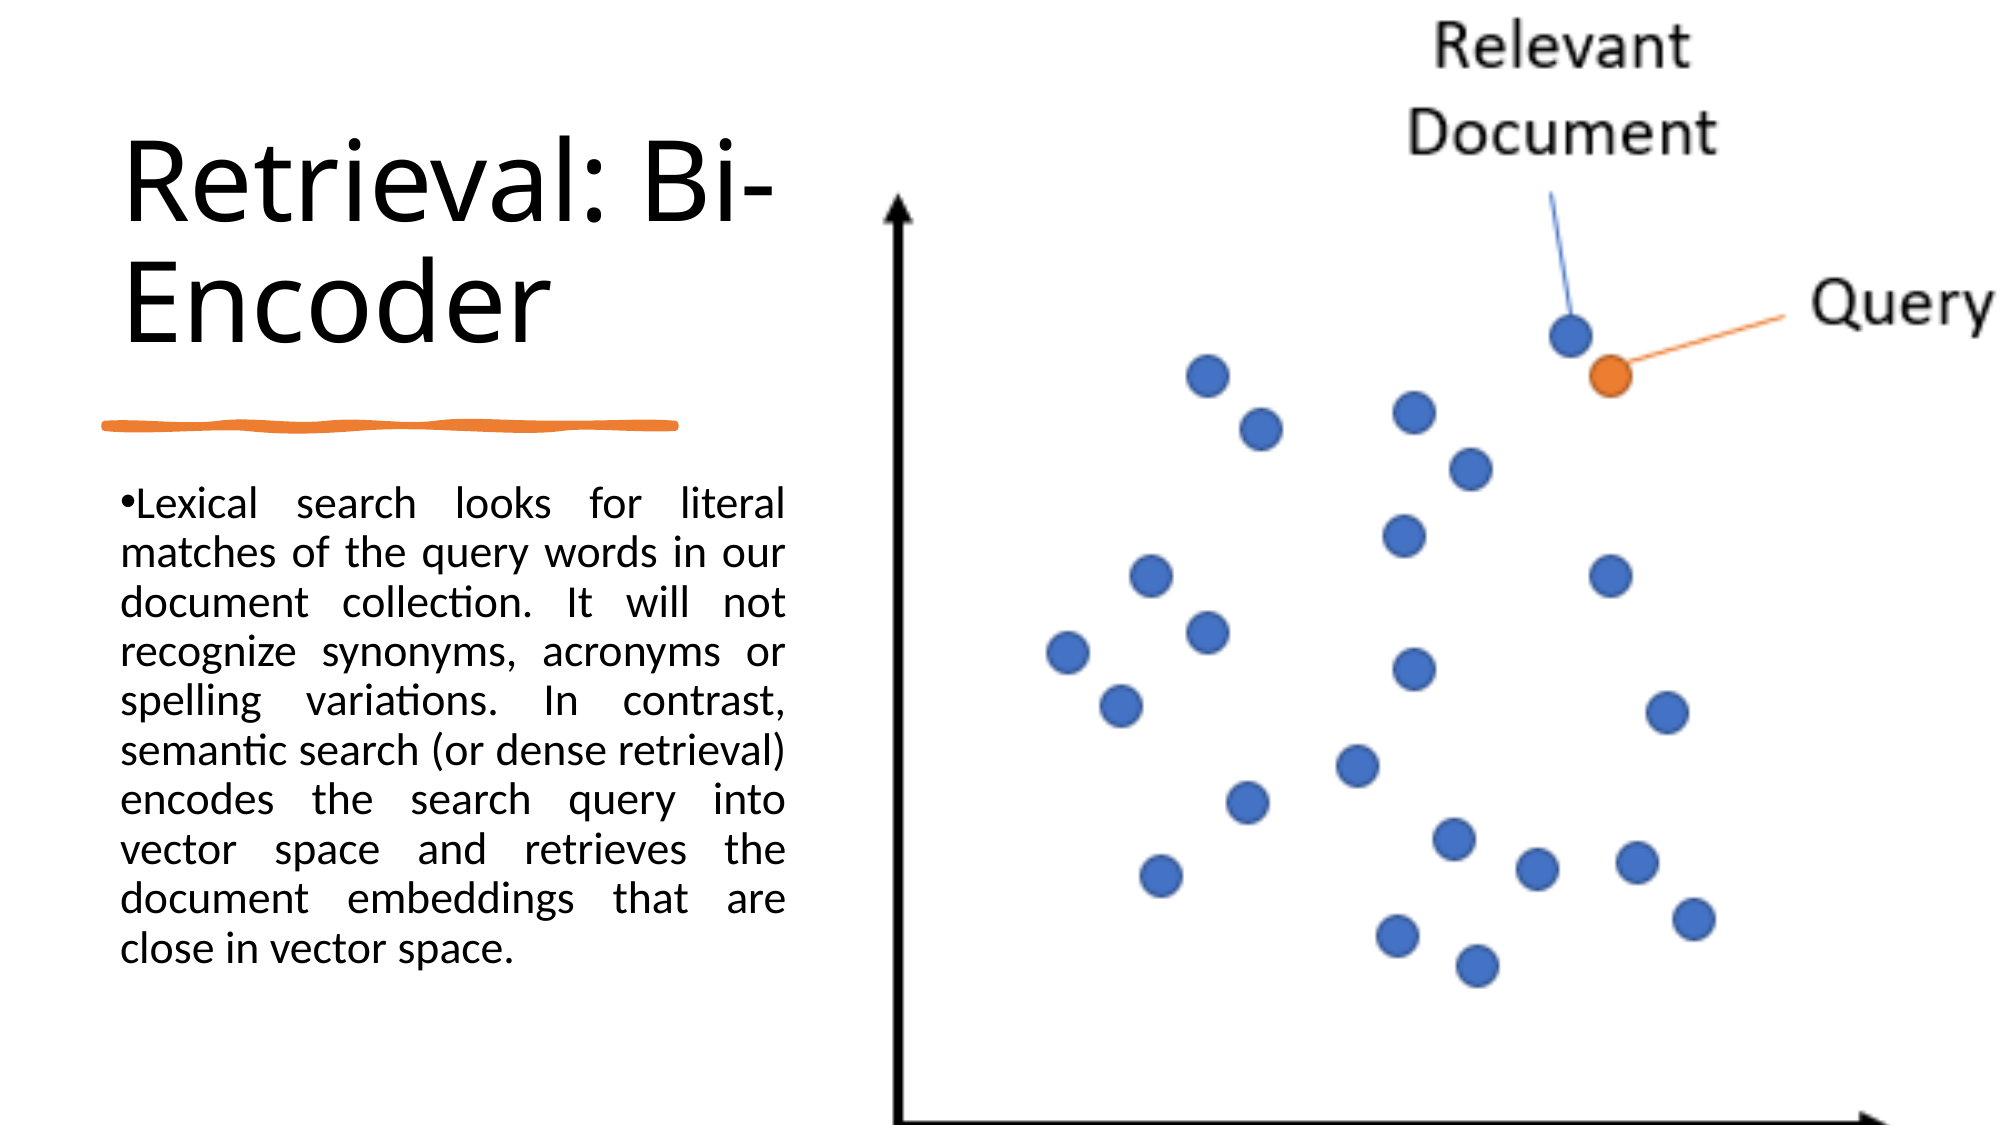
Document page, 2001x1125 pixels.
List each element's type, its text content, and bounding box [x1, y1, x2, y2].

text_box Lexical search looks for literal matches of the query words in our document collection. It will not recognize synonyms, acronyms or spelling variations. In contrast, semantic search (or dense retrieval) encodes the search query into vector space and retrieves the document embeddings that are close in vector space. [104, 471, 802, 1016]
text_box [0, 0, 871, 1125]
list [871, 0, 2000, 1125]
title Retrieval: Bi-Encoder [105, 53, 822, 375]
text_box [103, 421, 676, 431]
